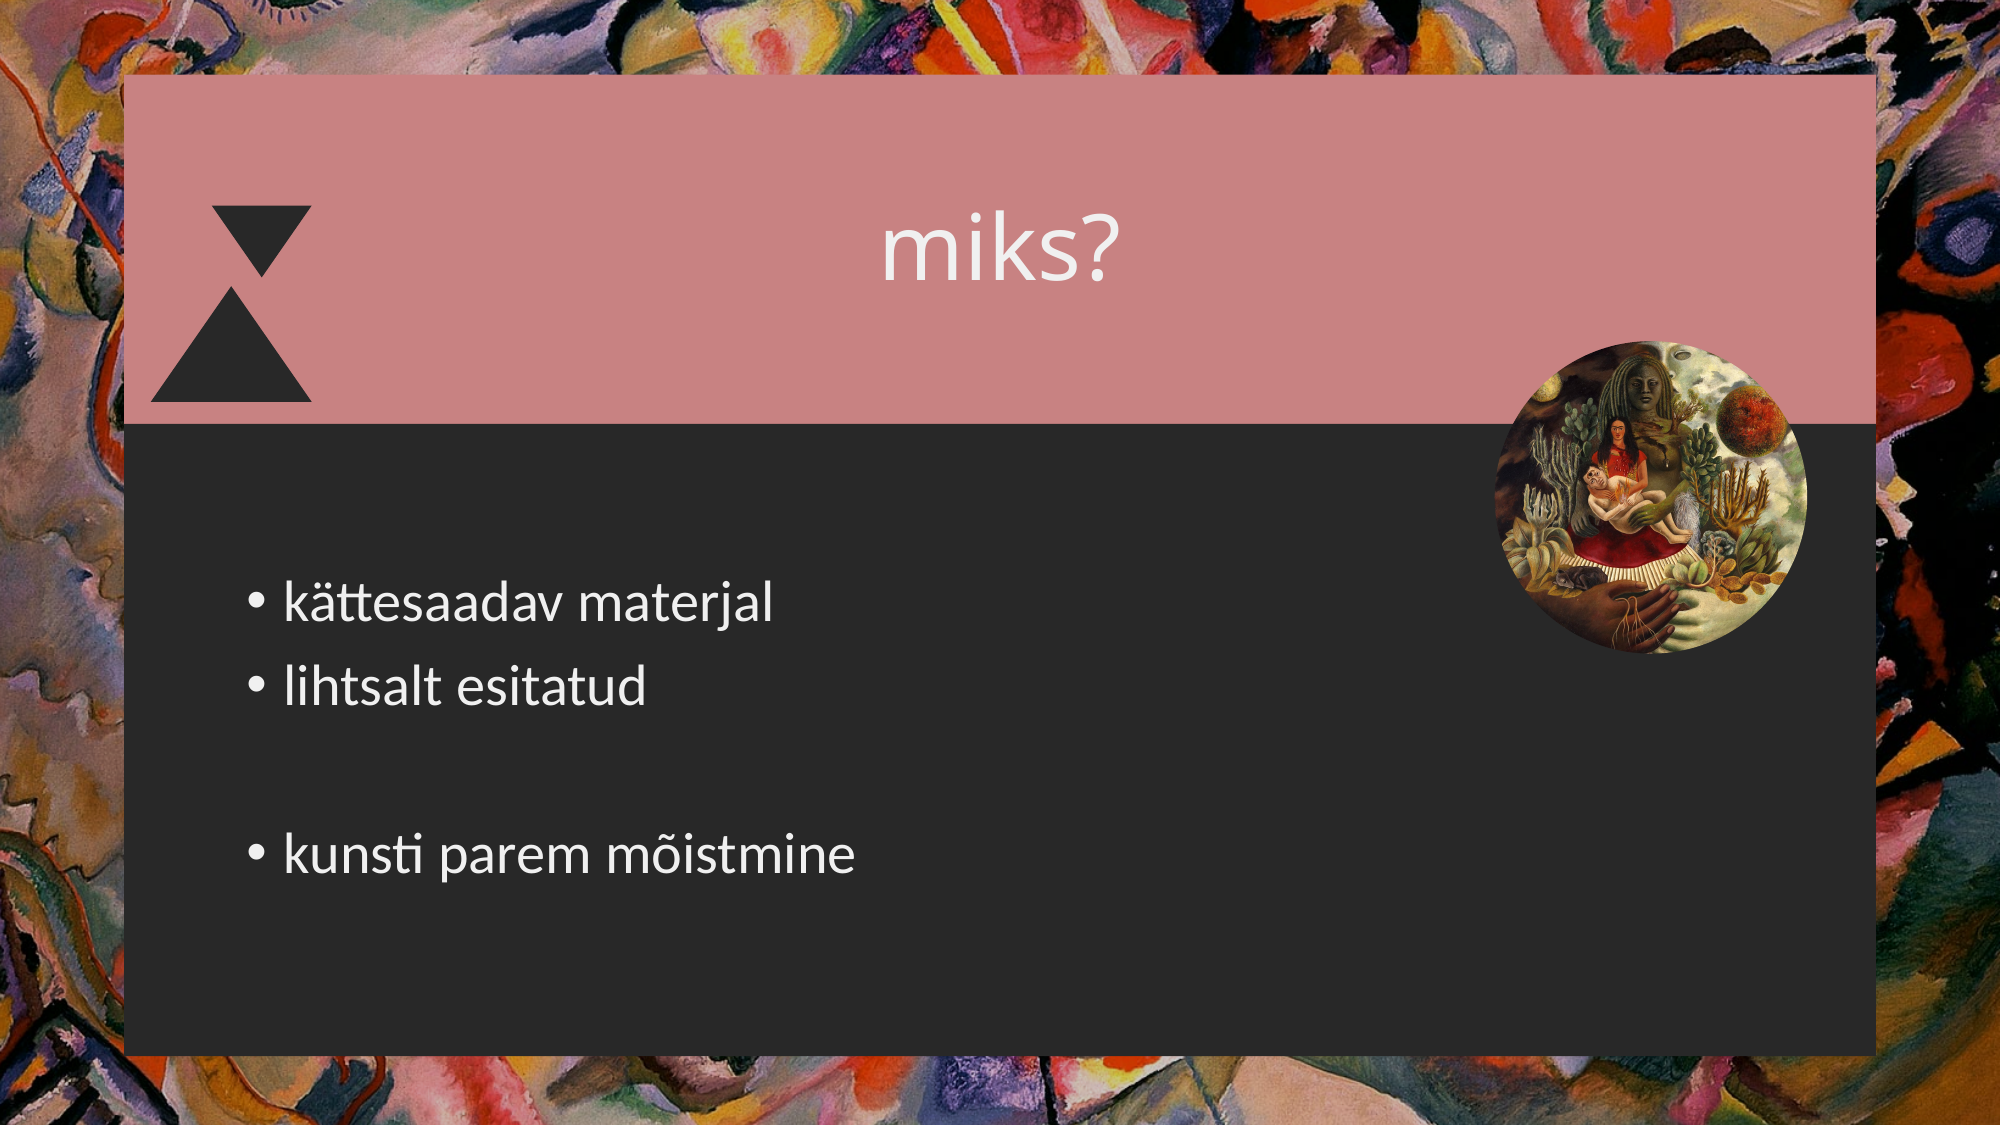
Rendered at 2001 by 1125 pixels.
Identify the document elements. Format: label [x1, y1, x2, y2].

picture [0, 0, 2000, 1125]
text_box [123, 74, 1876, 1057]
